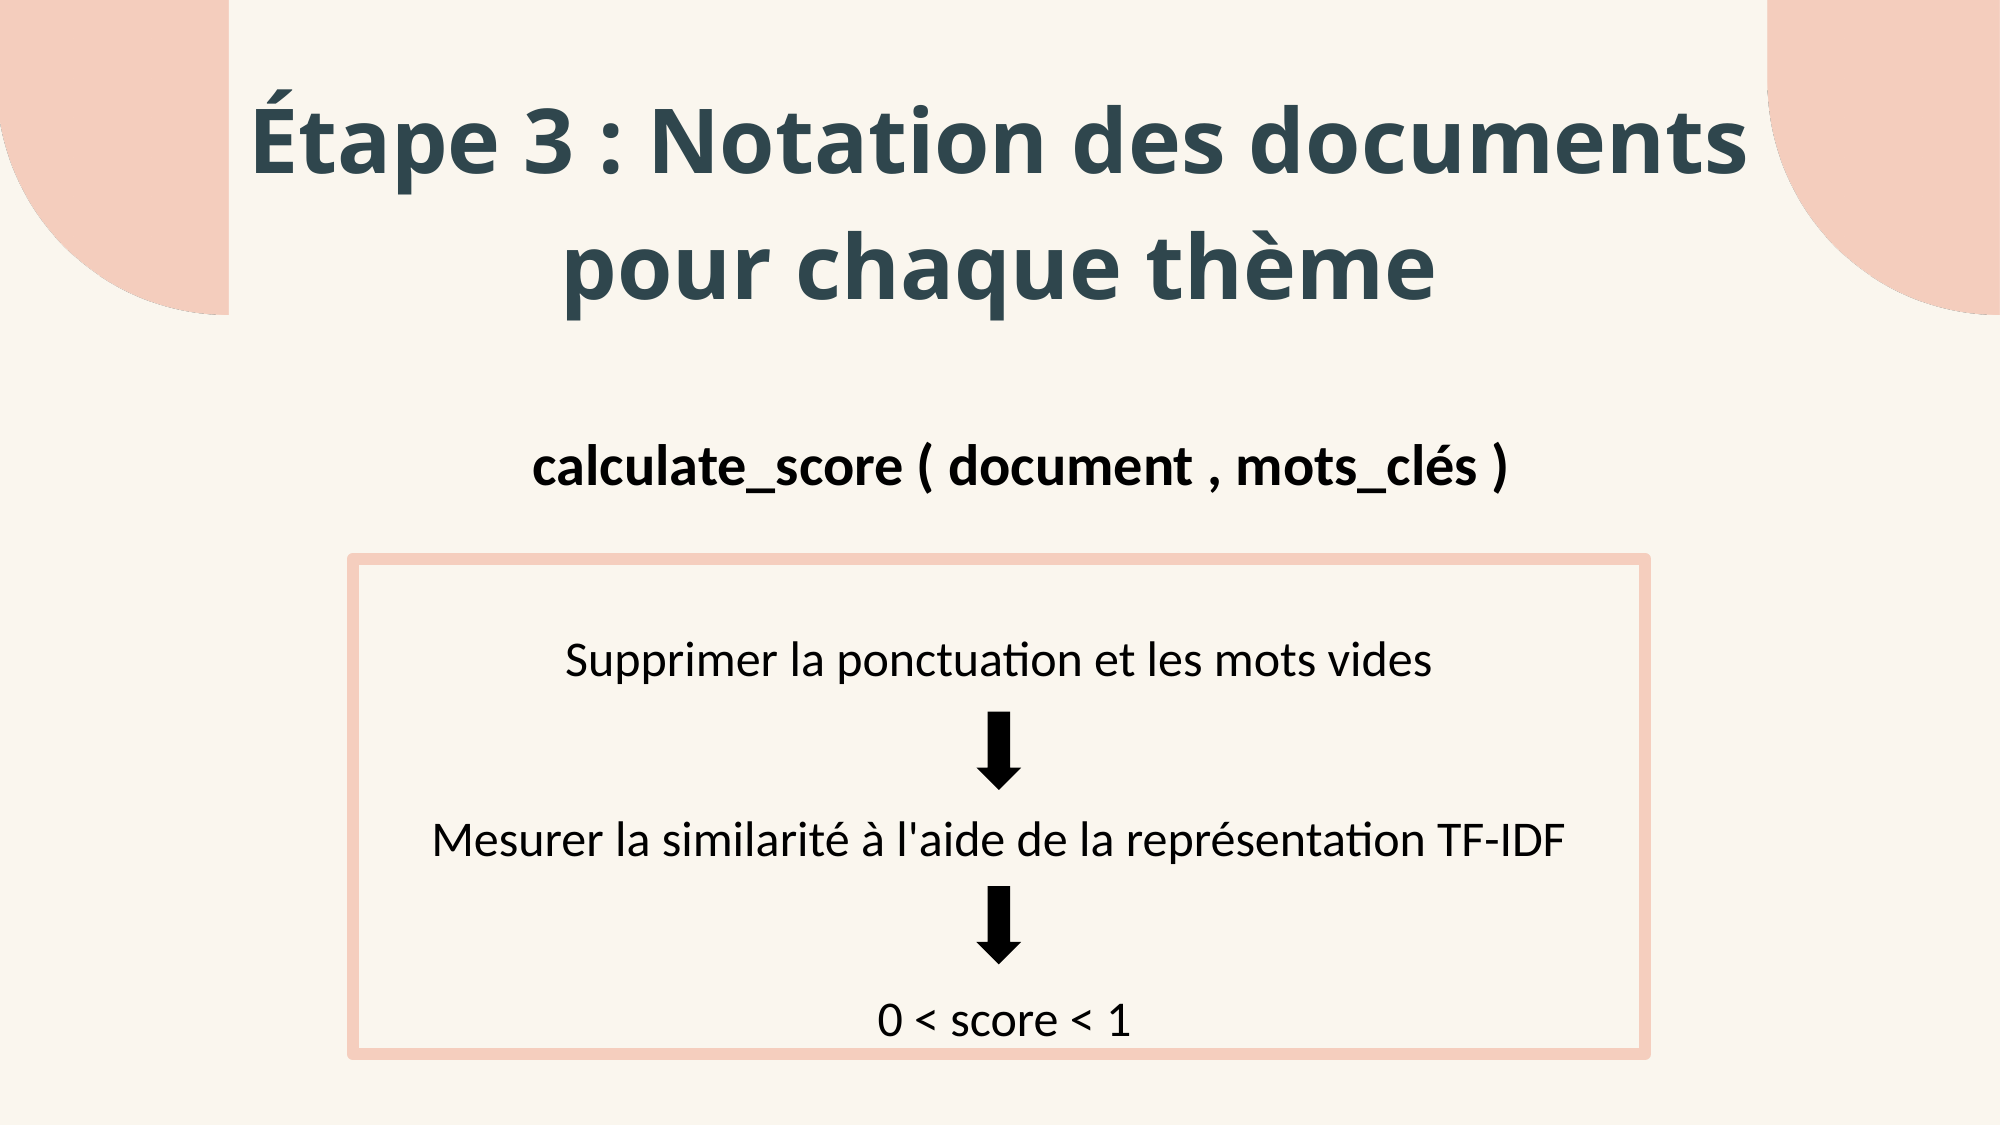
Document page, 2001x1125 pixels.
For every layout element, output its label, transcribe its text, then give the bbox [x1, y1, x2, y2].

text_box [0, 0, 229, 315]
text_box [1767, 0, 2000, 315]
text_box [973, 710, 1024, 792]
text_box calculate_score ( document , mots_clés ) [482, 419, 1560, 505]
text_box Supprimer la ponctuation et les mots vides Mesurer la similarité à l'aide de la représentation TF-IDF 0 < score < 1 [353, 559, 1645, 1054]
text_box Étape 3 : Notation des documents pour chaque thème [151, 64, 1847, 318]
text_box [973, 884, 1024, 966]
